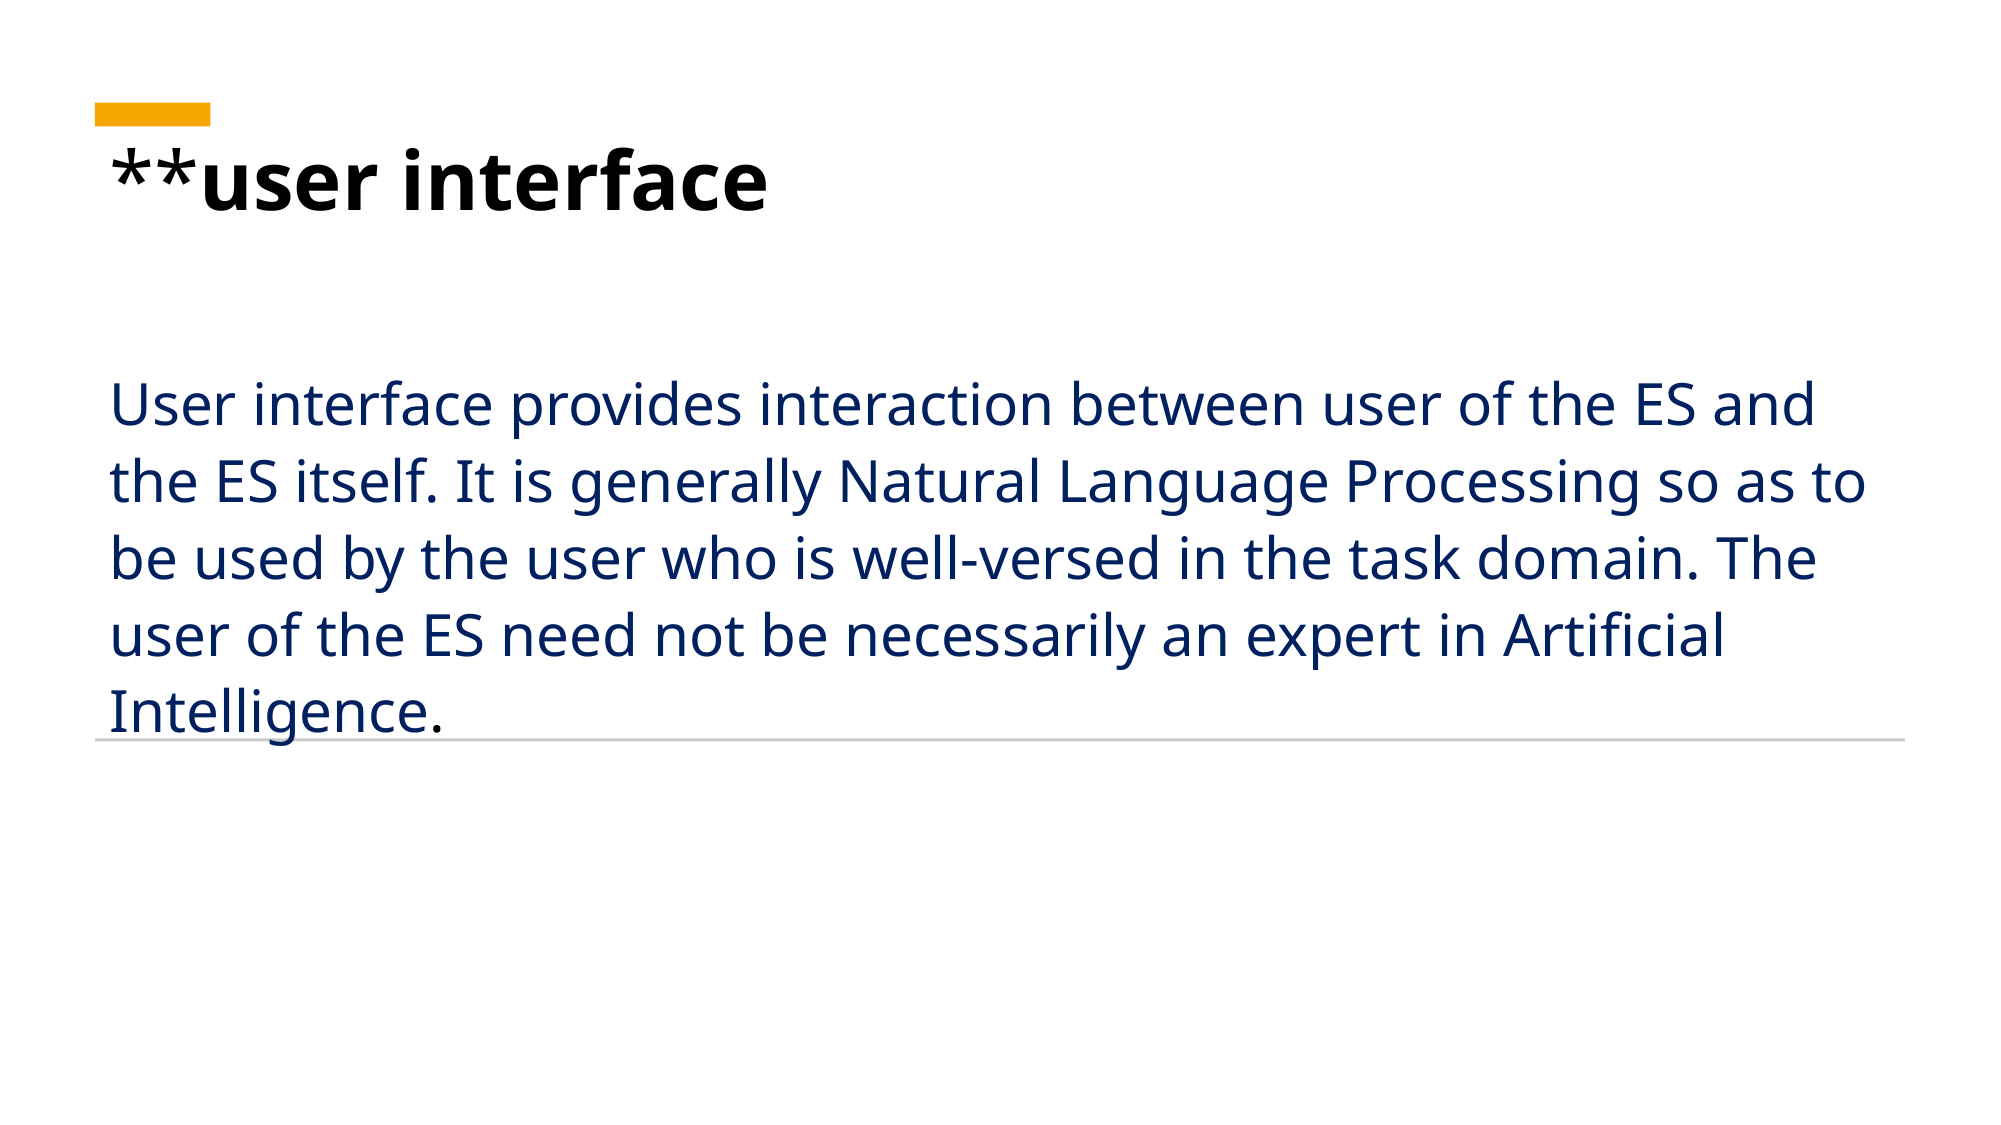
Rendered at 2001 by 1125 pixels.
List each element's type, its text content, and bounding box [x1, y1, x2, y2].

title **user interface [94, 132, 1906, 236]
subtitle User interface provides interaction between user of the ES and the ES itself. It is generally Natural Language Processing so as to be used by the user who is well-versed in the task domain. The user of the ES need not be necessarily an expert in Artificial Intelligence. [94, 261, 1905, 1019]
